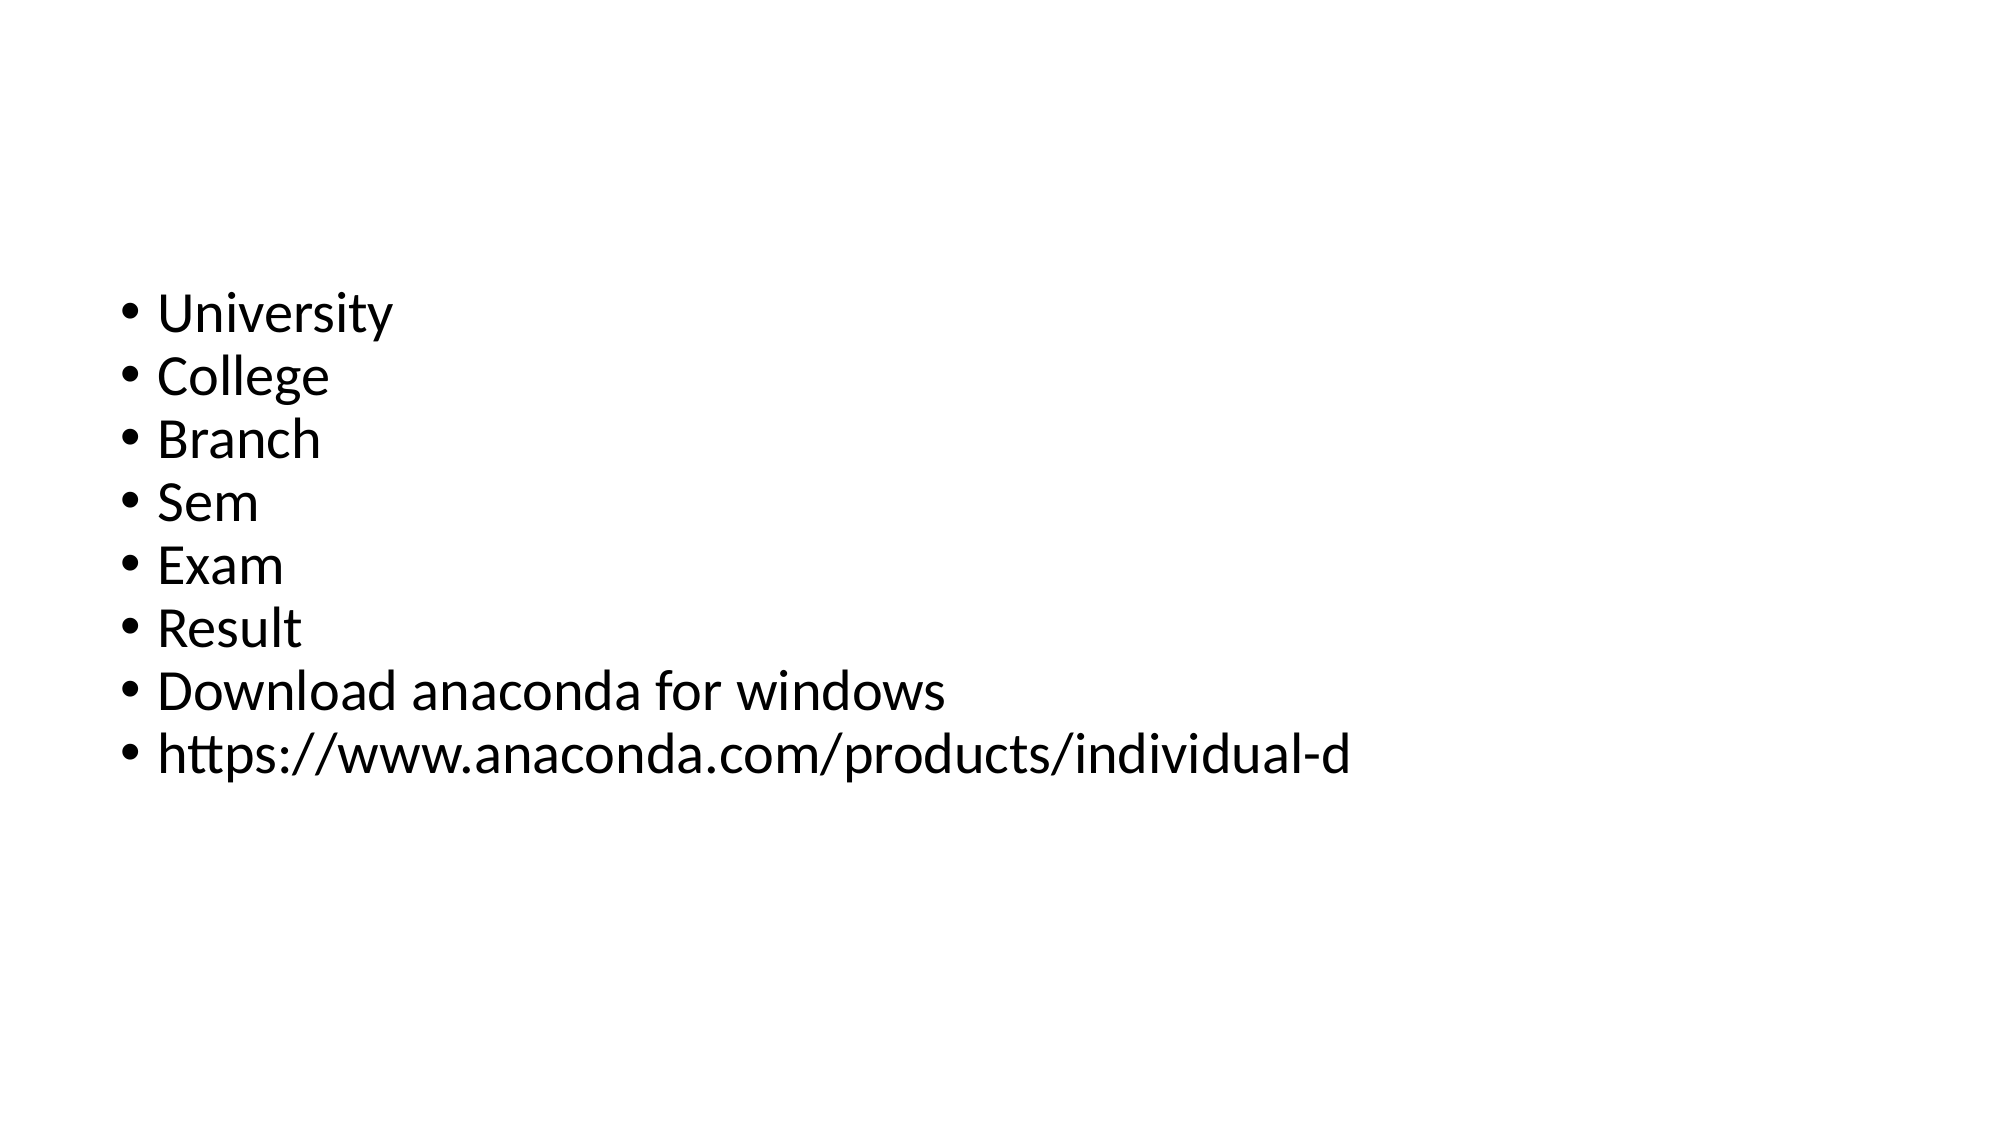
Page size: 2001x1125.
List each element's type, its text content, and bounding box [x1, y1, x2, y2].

list University College Branch Sem Exam Result Download anaconda for windows https://www.anaconda.com/products/individual-d [99, 262, 1900, 1078]
